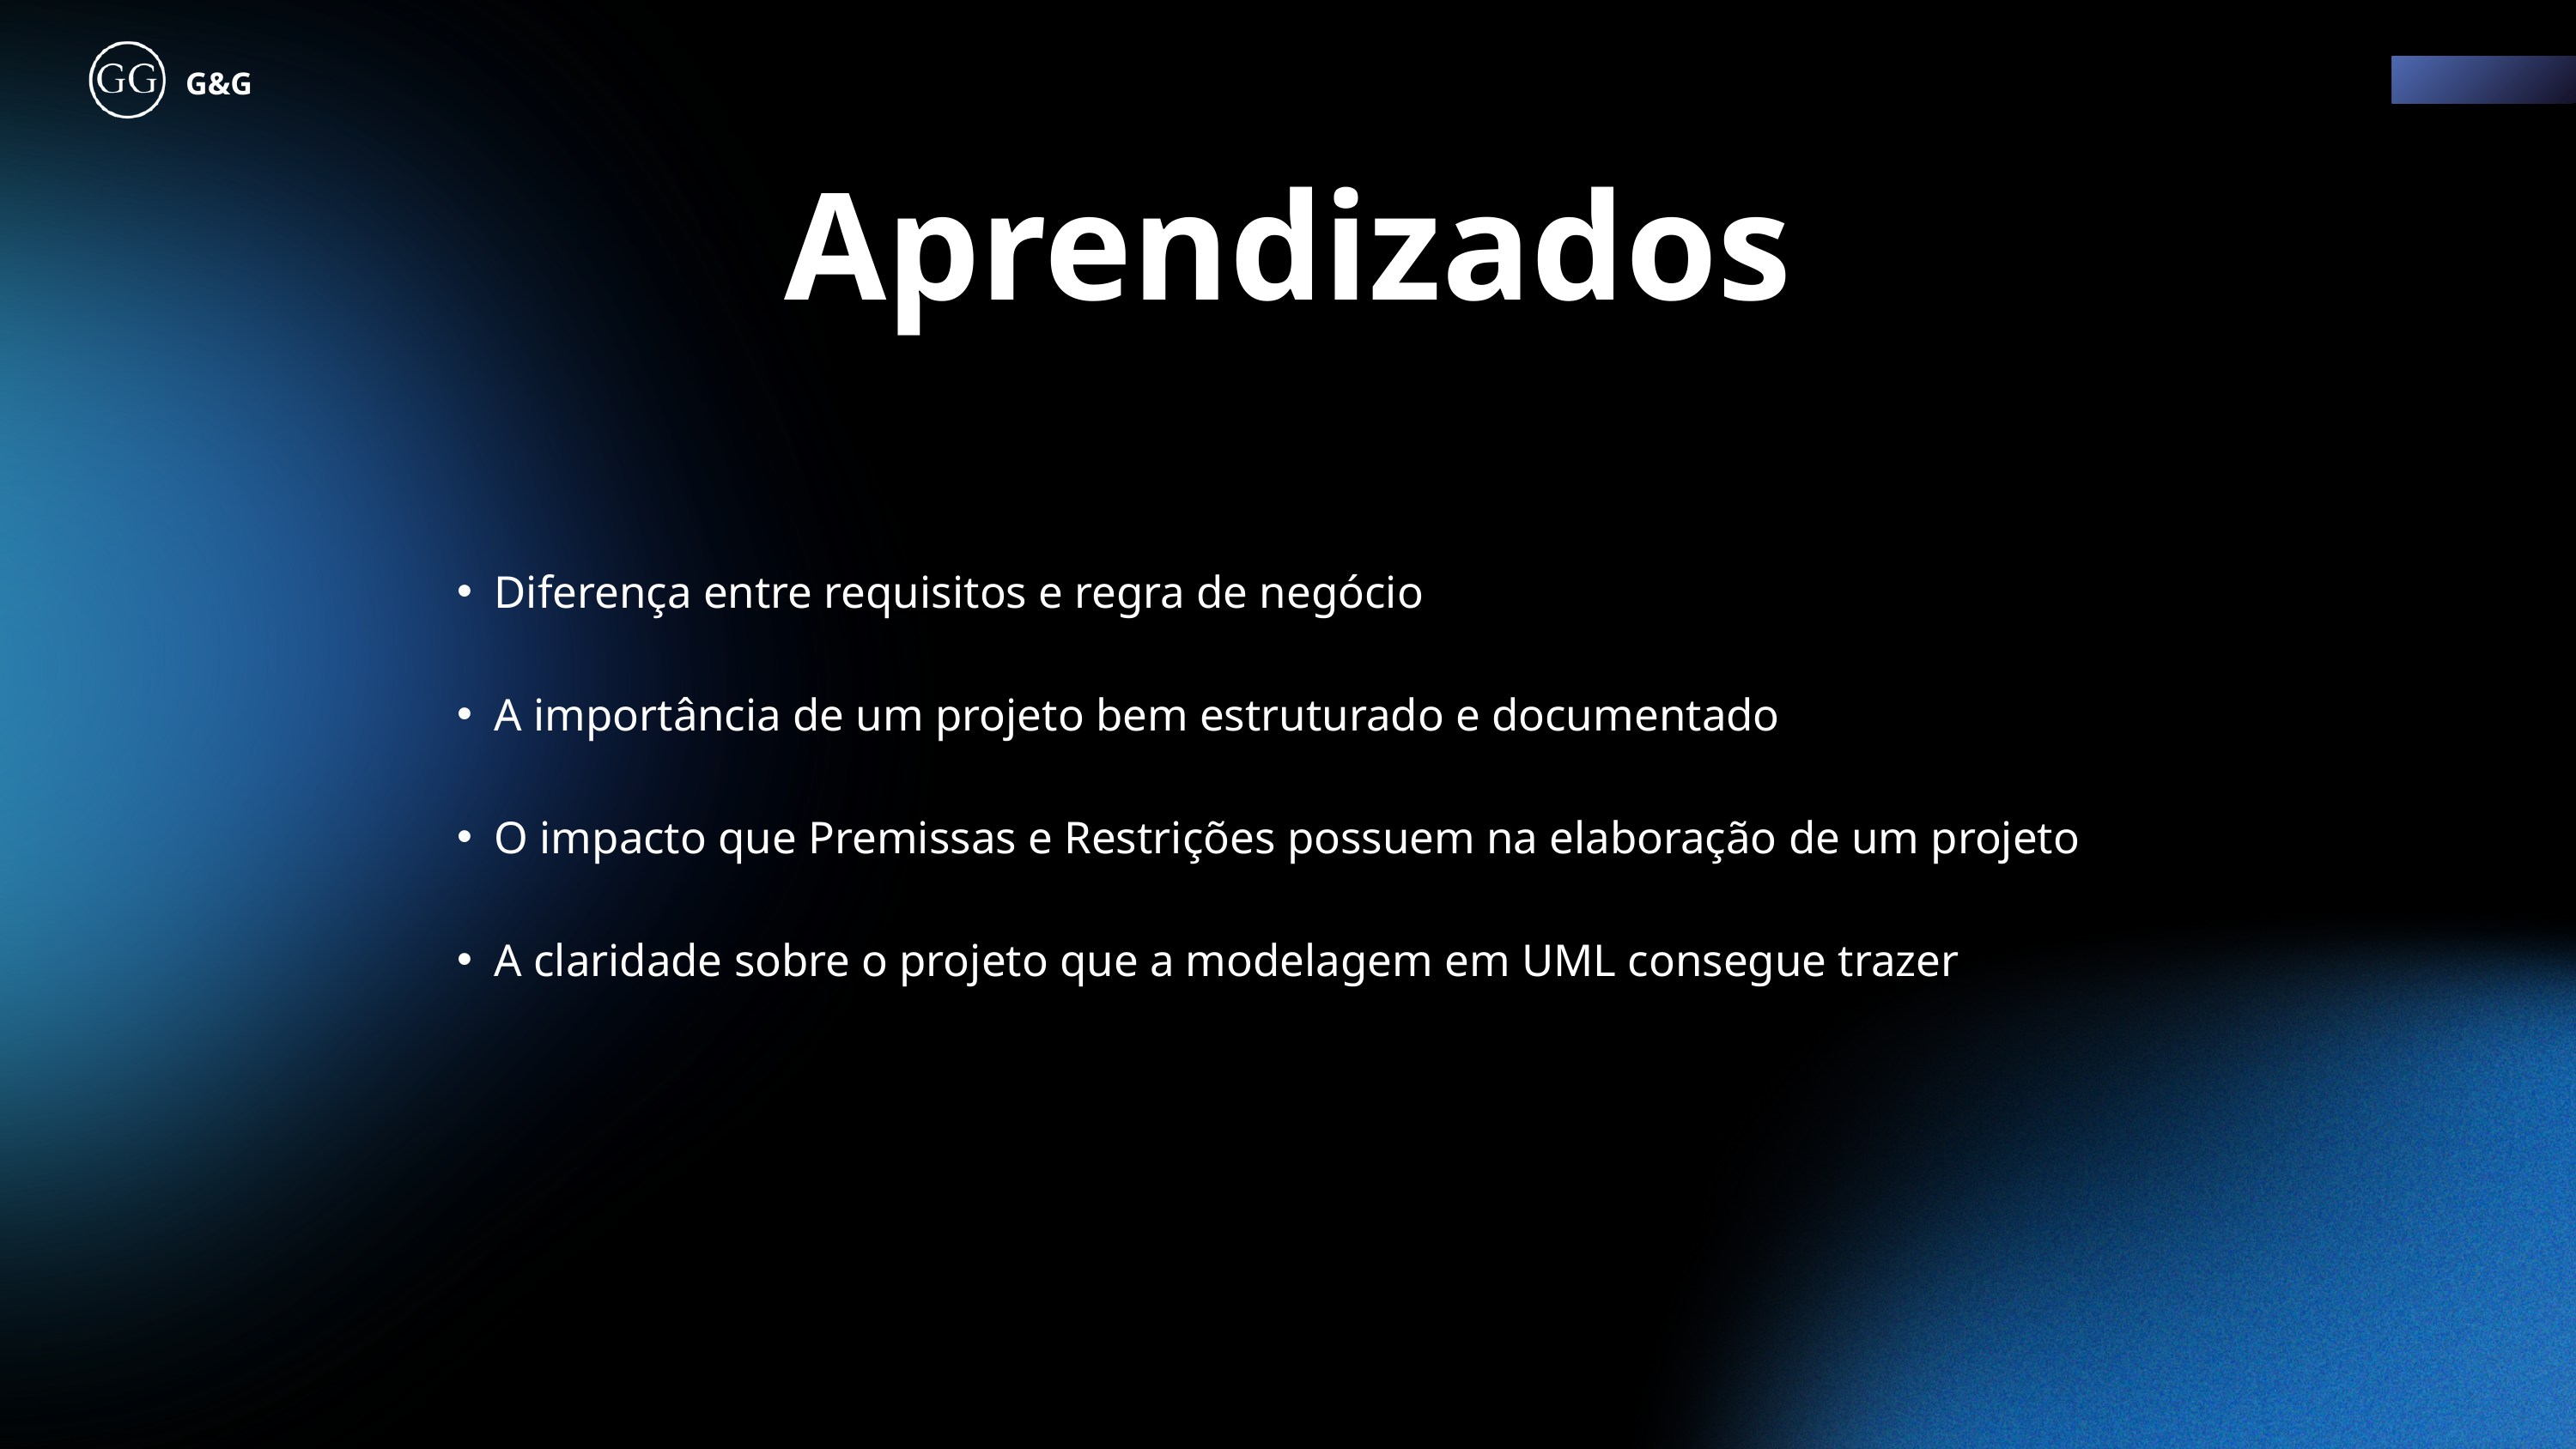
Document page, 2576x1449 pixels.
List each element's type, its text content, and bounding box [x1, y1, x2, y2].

text_box [0, 0, 1010, 1449]
text_box G&G [203, 58, 574, 101]
text_box [1462, 904, 2576, 1449]
text_box Aprendizados [782, 122, 1794, 330]
text_box [52, 4, 203, 155]
text_box Diferença entre requisitos e regra de negócio A importância de um projeto bem estruturado e documentado O impacto que Premissas e Restrições possuem na elaboração de um projeto A claridade sobre o projeto que a modelagem em UML consegue trazer [419, 555, 2157, 985]
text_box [2391, 56, 2576, 104]
